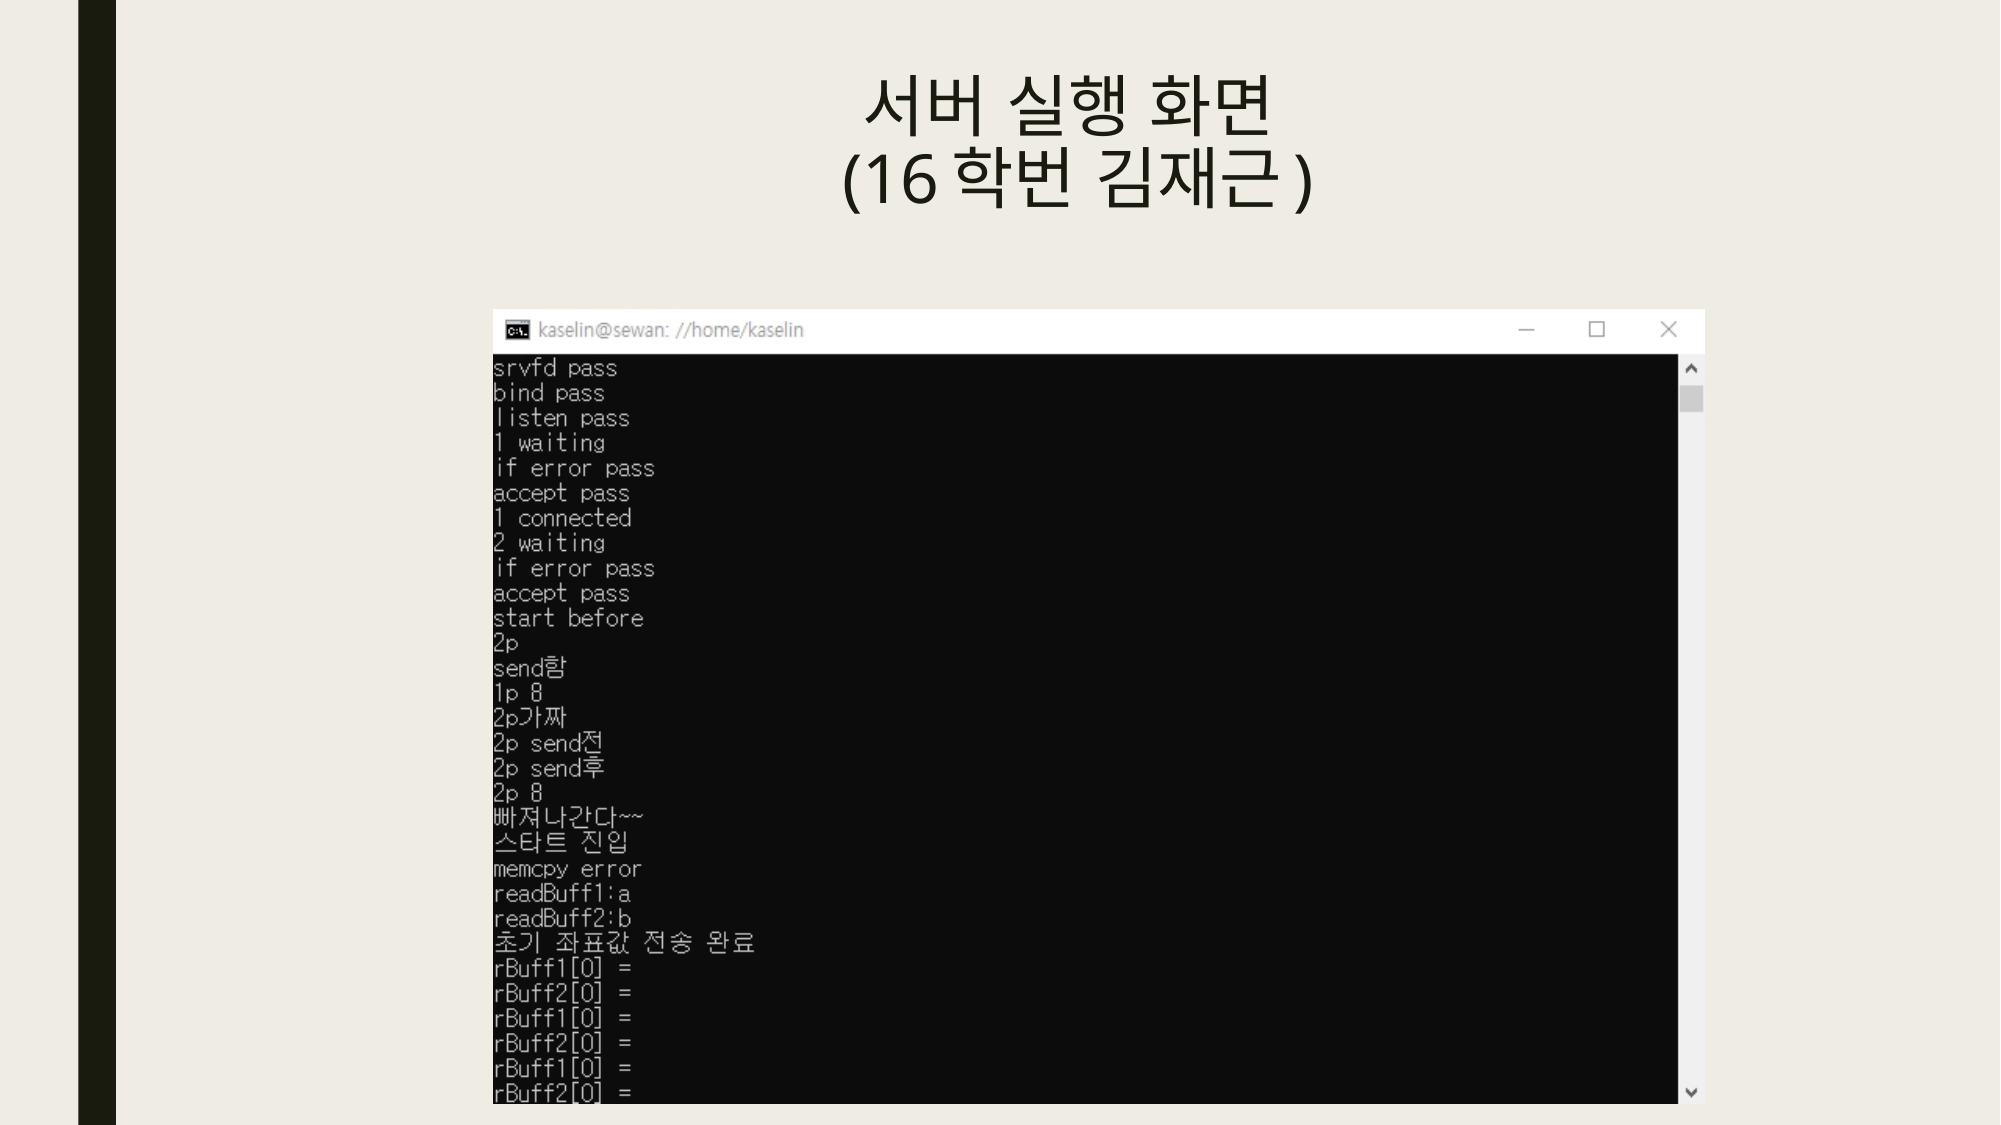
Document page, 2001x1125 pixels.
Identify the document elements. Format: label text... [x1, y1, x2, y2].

title 서버 실행 화면 (16학번 김재근) [290, 65, 1866, 310]
picture [493, 309, 1705, 1104]
